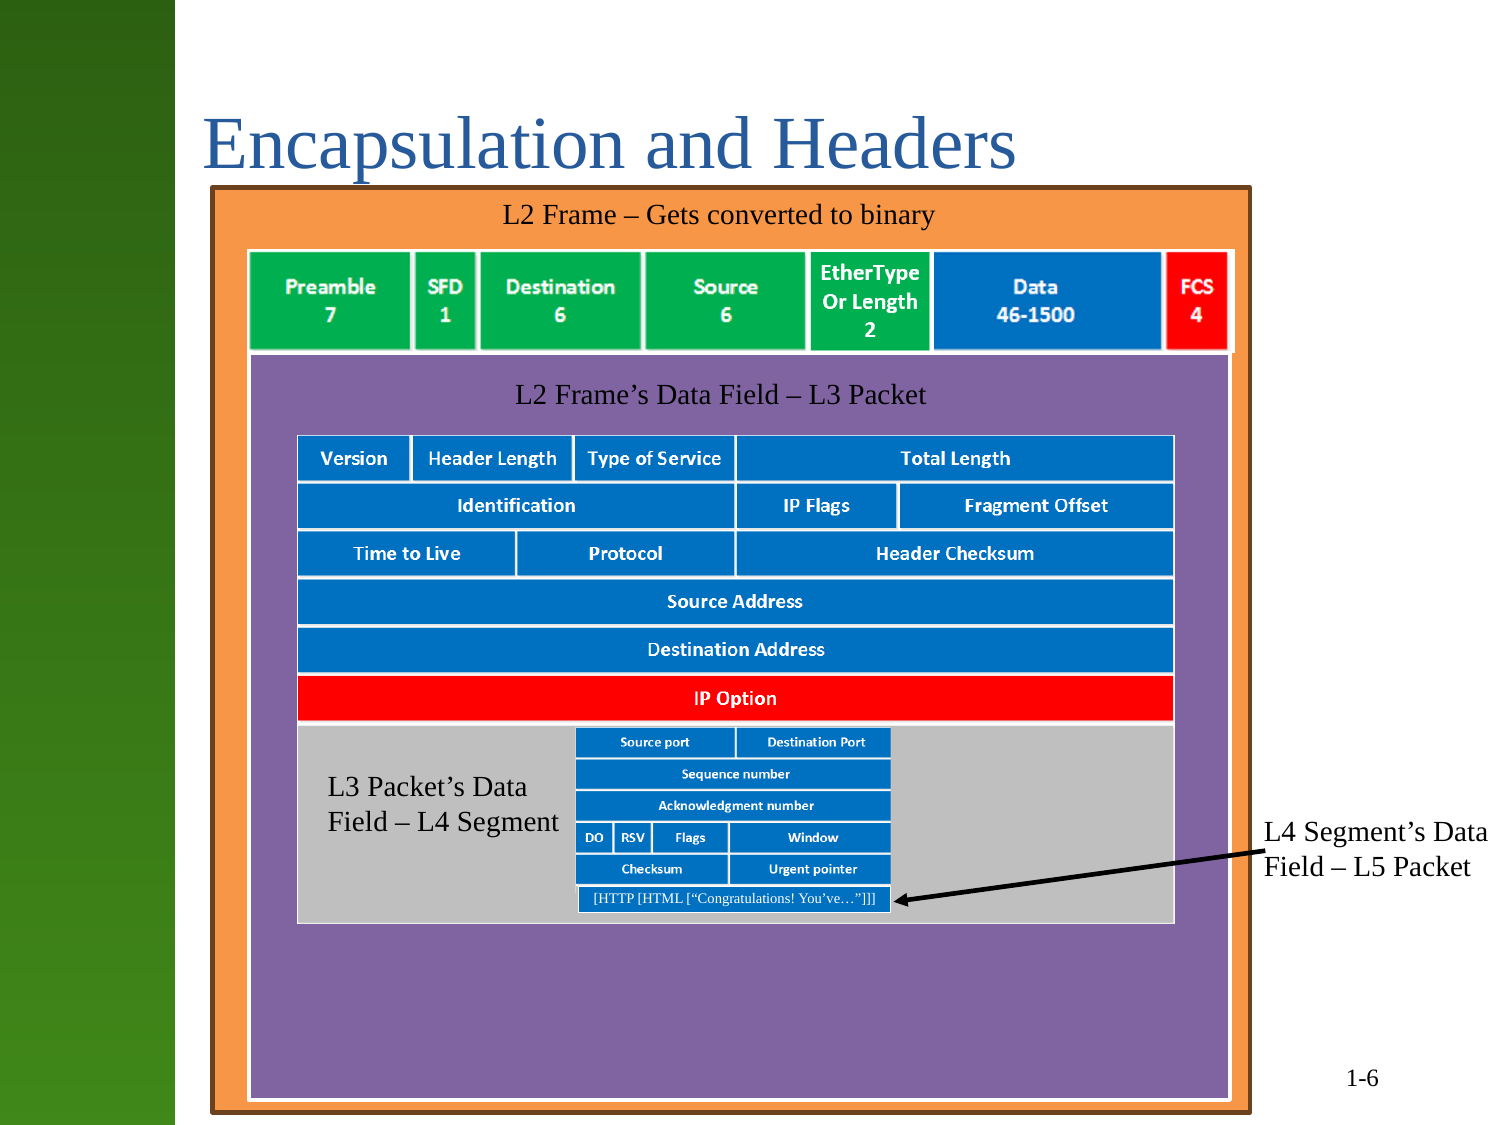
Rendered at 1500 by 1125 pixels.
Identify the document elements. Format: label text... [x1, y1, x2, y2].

text_box L4 Segment’s Data Field – L5 Packet [1248, 805, 1500, 897]
text_box [247, 361, 1232, 1102]
text_box L2 Frame – Gets converted to binary [487, 187, 975, 233]
title Encapsulation and Headers [187, 45, 1450, 233]
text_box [893, 850, 1266, 902]
picture [246, 249, 1235, 354]
picture [296, 435, 1175, 924]
text_box L2 Frame’s Data Field – L3 Packet [500, 367, 975, 413]
text_box [210, 185, 1252, 1115]
